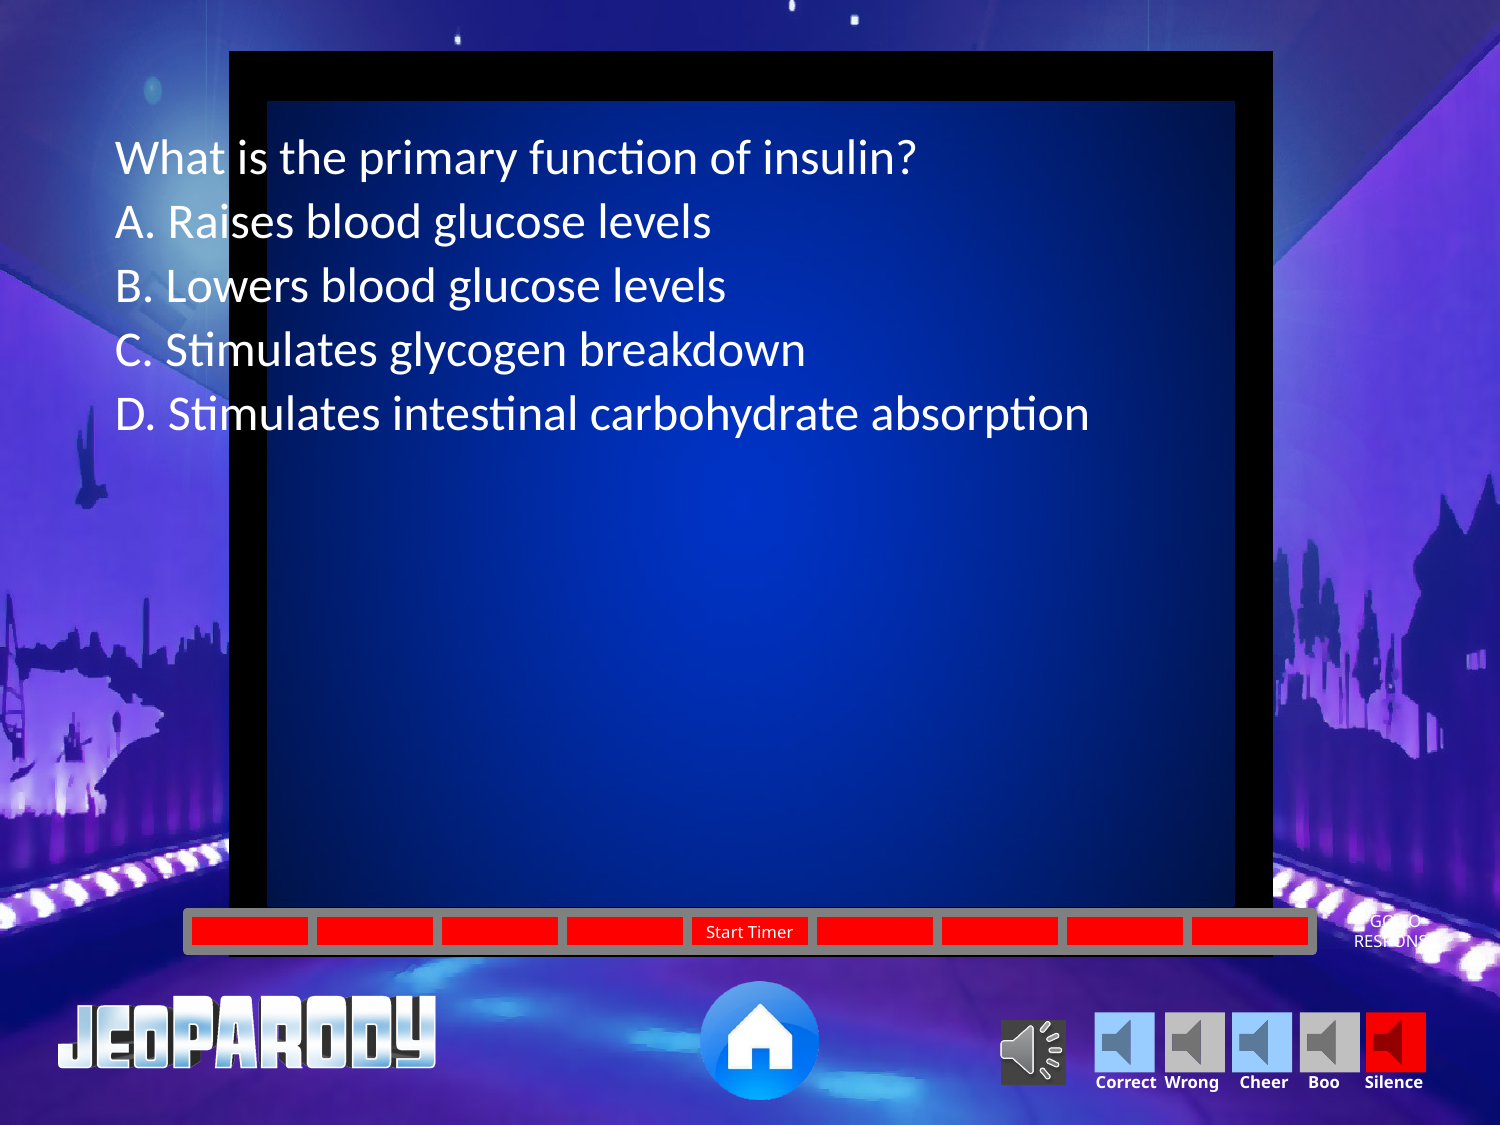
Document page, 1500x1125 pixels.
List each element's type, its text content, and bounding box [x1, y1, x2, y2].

text_box What is the primary function of insulin? A. Raises blood glucose levels B. Lowers blood glucose levels C. Stimulates glycogen breakdown D. Stimulates intestinal carbohydrate absorption [99, 112, 1425, 449]
picture [0, 0, 1500, 1125]
